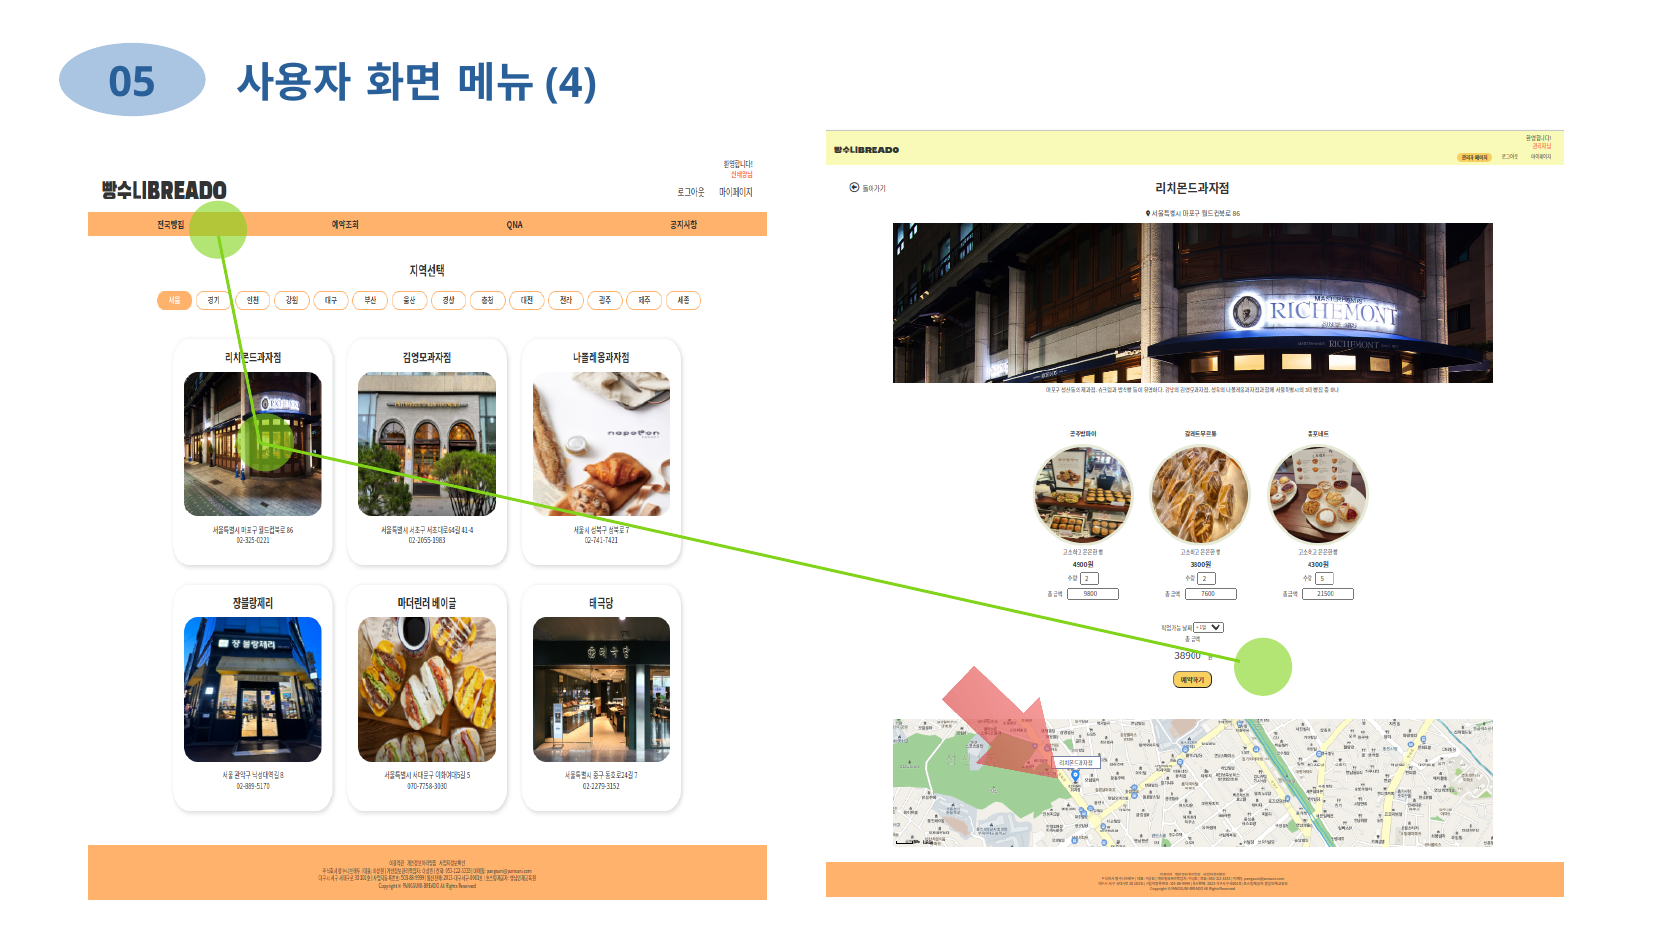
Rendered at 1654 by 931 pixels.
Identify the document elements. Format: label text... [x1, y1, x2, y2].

text_box 05 [58, 42, 206, 117]
picture [88, 147, 767, 900]
picture [826, 129, 1565, 897]
text_box 사용자 화면 메뉴(4) [221, 48, 749, 113]
